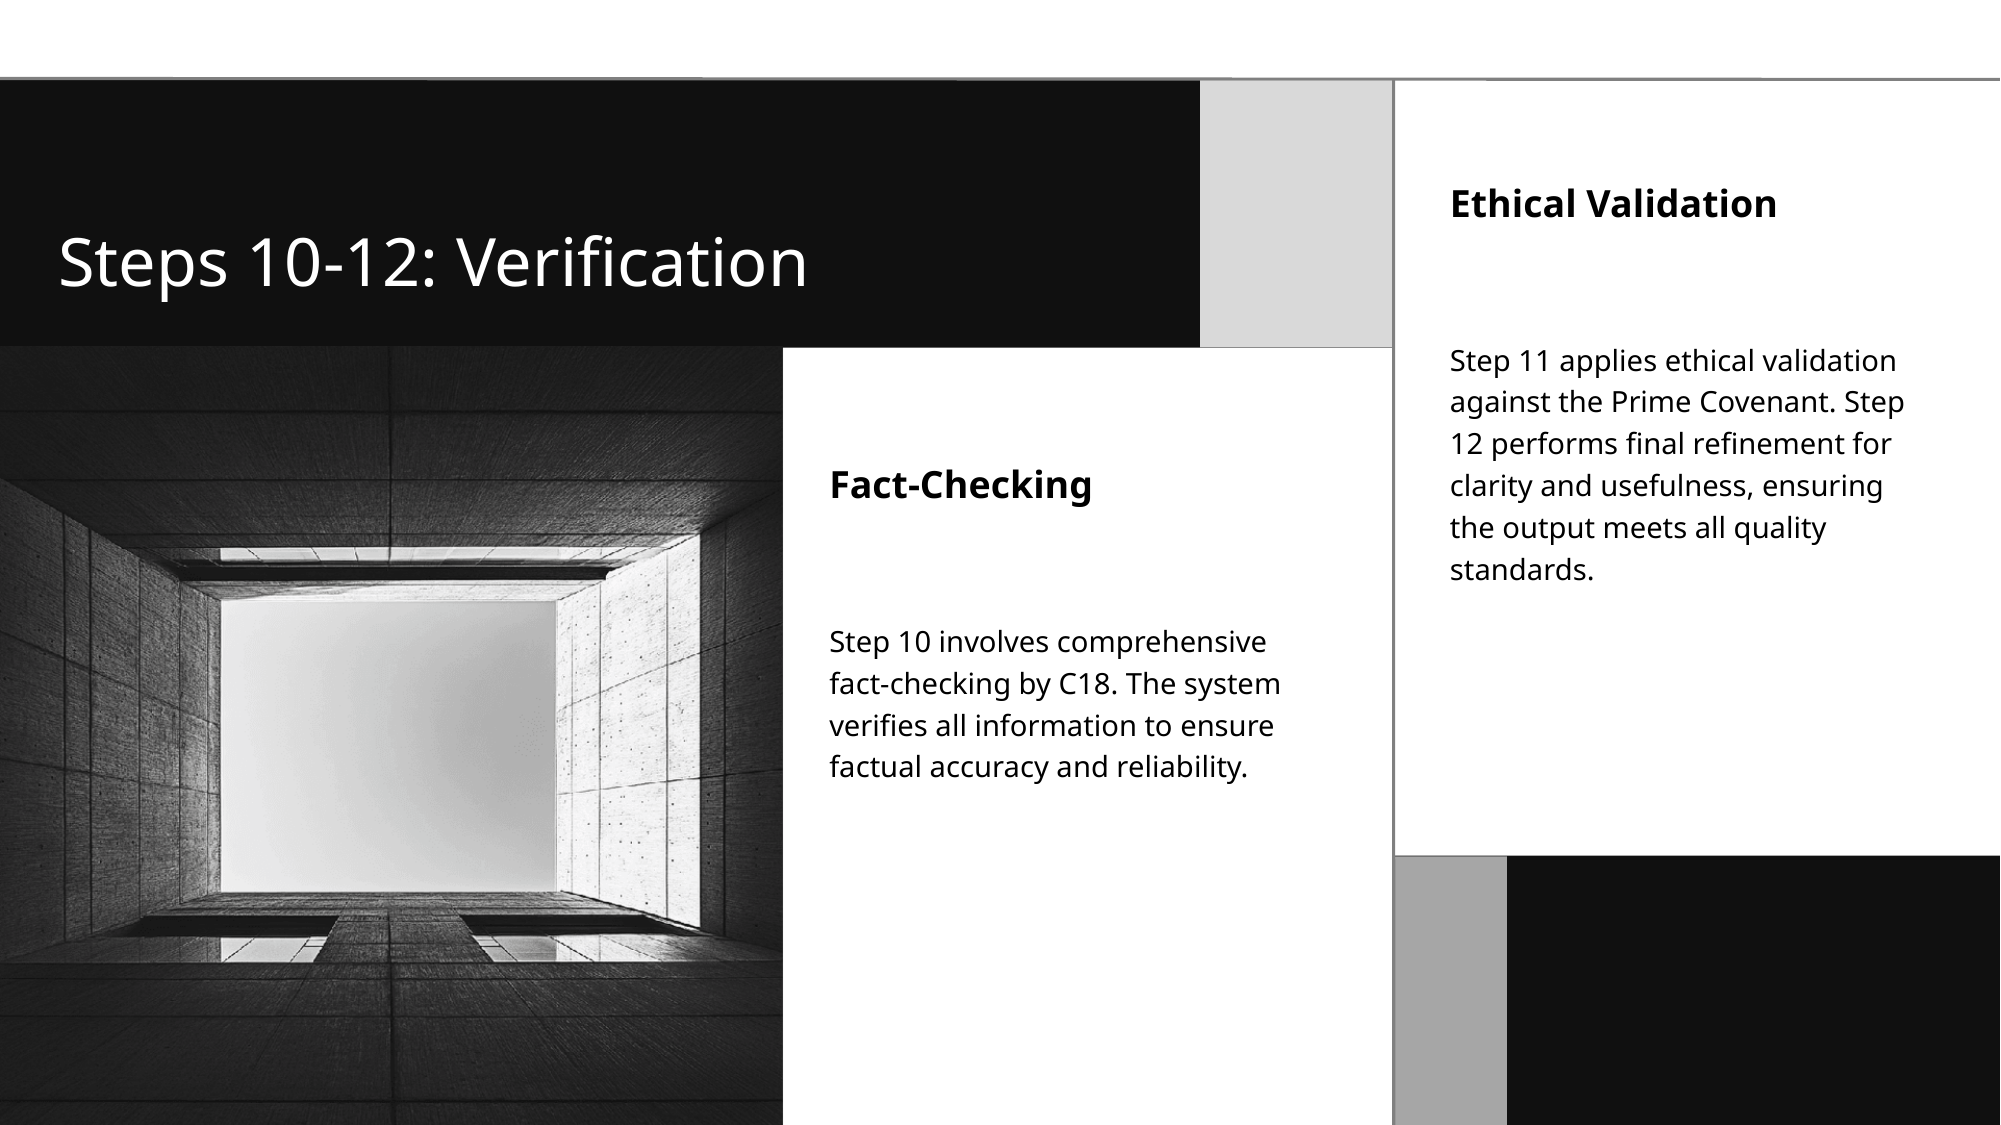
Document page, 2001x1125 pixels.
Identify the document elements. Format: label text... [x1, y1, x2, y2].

text_box [1394, 855, 2000, 1125]
text_box Steps 10-12: Verification [43, 196, 1200, 344]
text_box Step 11 applies ethical validation against the Prime Covenant. Step 12 performs final refinement for clarity and usefulness, ensuring the output meets all quality standards. [1434, 327, 1947, 594]
text_box [1200, 80, 1393, 348]
text_box Ethical Validation [1434, 167, 1988, 229]
text_box Step 10 involves comprehensive fact-checking by C18. The system verifies all information to ensure factual accuracy and reliability. [814, 608, 1327, 792]
picture [0, 346, 784, 1125]
text_box [1394, 856, 1507, 1125]
text_box Fact-Checking [814, 448, 1367, 510]
text_box [0, 78, 1394, 348]
